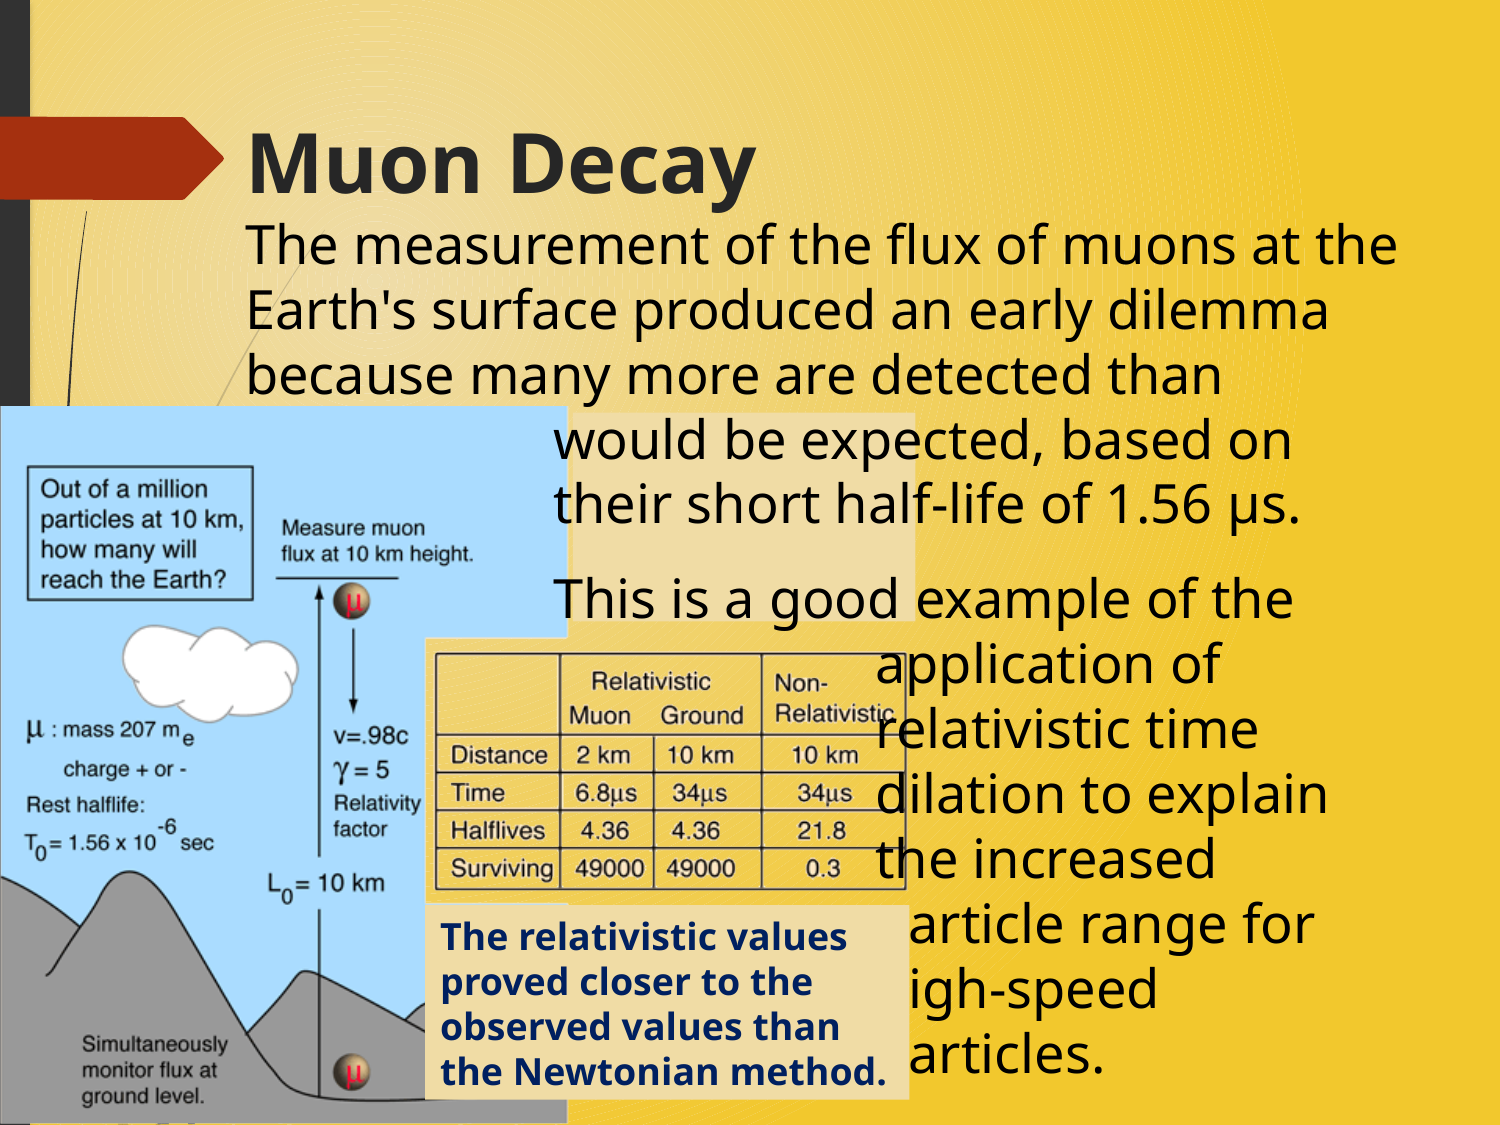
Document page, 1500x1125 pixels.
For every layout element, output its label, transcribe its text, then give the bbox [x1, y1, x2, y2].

picture [0, 405, 917, 1125]
title Muon Decay [230, 102, 1400, 202]
list The measurement of the flux of muons at the Earth's surface produced an early dilemma because many more are detected than would be expected, based on their short half-life of 1.56 μs. This is a good example of the application of relativistic time dilation to explain the increased particle range for high-speed particles. [230, 202, 1483, 1125]
